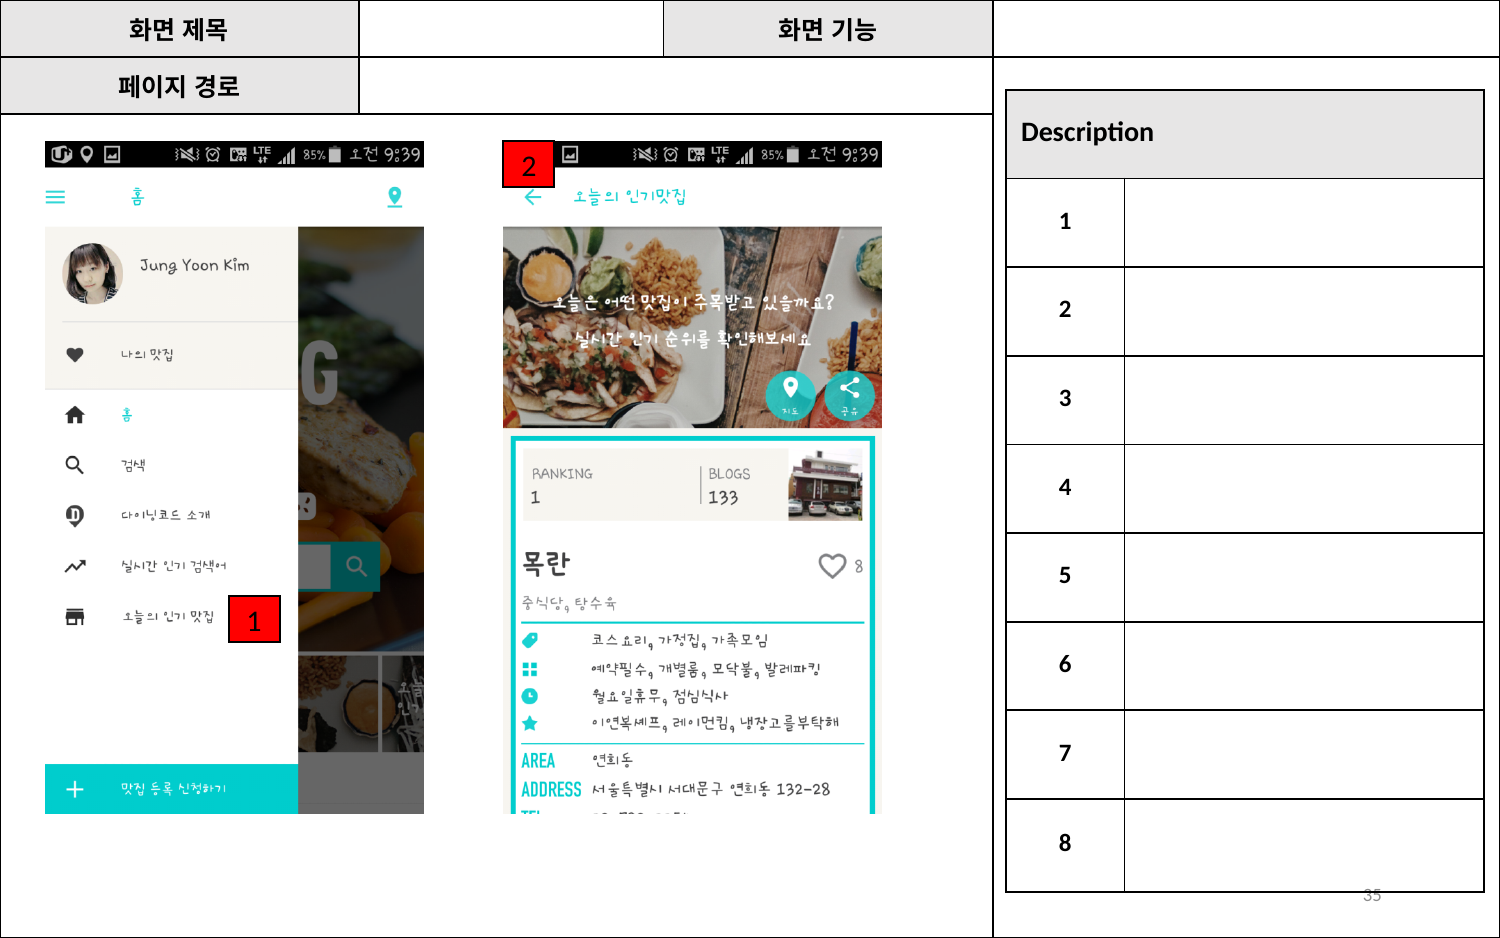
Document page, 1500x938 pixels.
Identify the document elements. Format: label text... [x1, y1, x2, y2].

table_cell [1125, 179, 1483, 266]
table_cell [1125, 357, 1483, 444]
table_cell [1125, 623, 1483, 709]
slide_number 35 [1059, 868, 1397, 919]
table_cell 4 [1007, 445, 1124, 532]
table_cell [1125, 268, 1483, 355]
table_cell 1 [1007, 179, 1124, 266]
table_cell [1, 115, 992, 937]
table_cell 페이지 경로 [1, 58, 358, 113]
table_cell [360, 58, 992, 113]
table_cell 7 [1007, 711, 1124, 798]
table_header [994, 1, 1499, 56]
table_cell 2 [1007, 268, 1124, 355]
picture [45, 141, 424, 814]
table_cell 6 [1007, 623, 1124, 709]
table_cell 3 [1007, 357, 1124, 444]
table_header 화면 제목 [1, 1, 358, 56]
table_header Description [1007, 91, 1483, 178]
table_cell [1125, 800, 1483, 891]
table_header [360, 1, 663, 56]
table_cell 8 [1007, 800, 1124, 891]
picture [503, 141, 882, 814]
table_cell 5 [1007, 534, 1124, 621]
table_cell [1125, 445, 1483, 532]
table_cell [994, 58, 1499, 937]
table_cell [1125, 711, 1483, 798]
table_cell [1125, 534, 1483, 621]
table_header 화면 기능 [664, 1, 992, 56]
